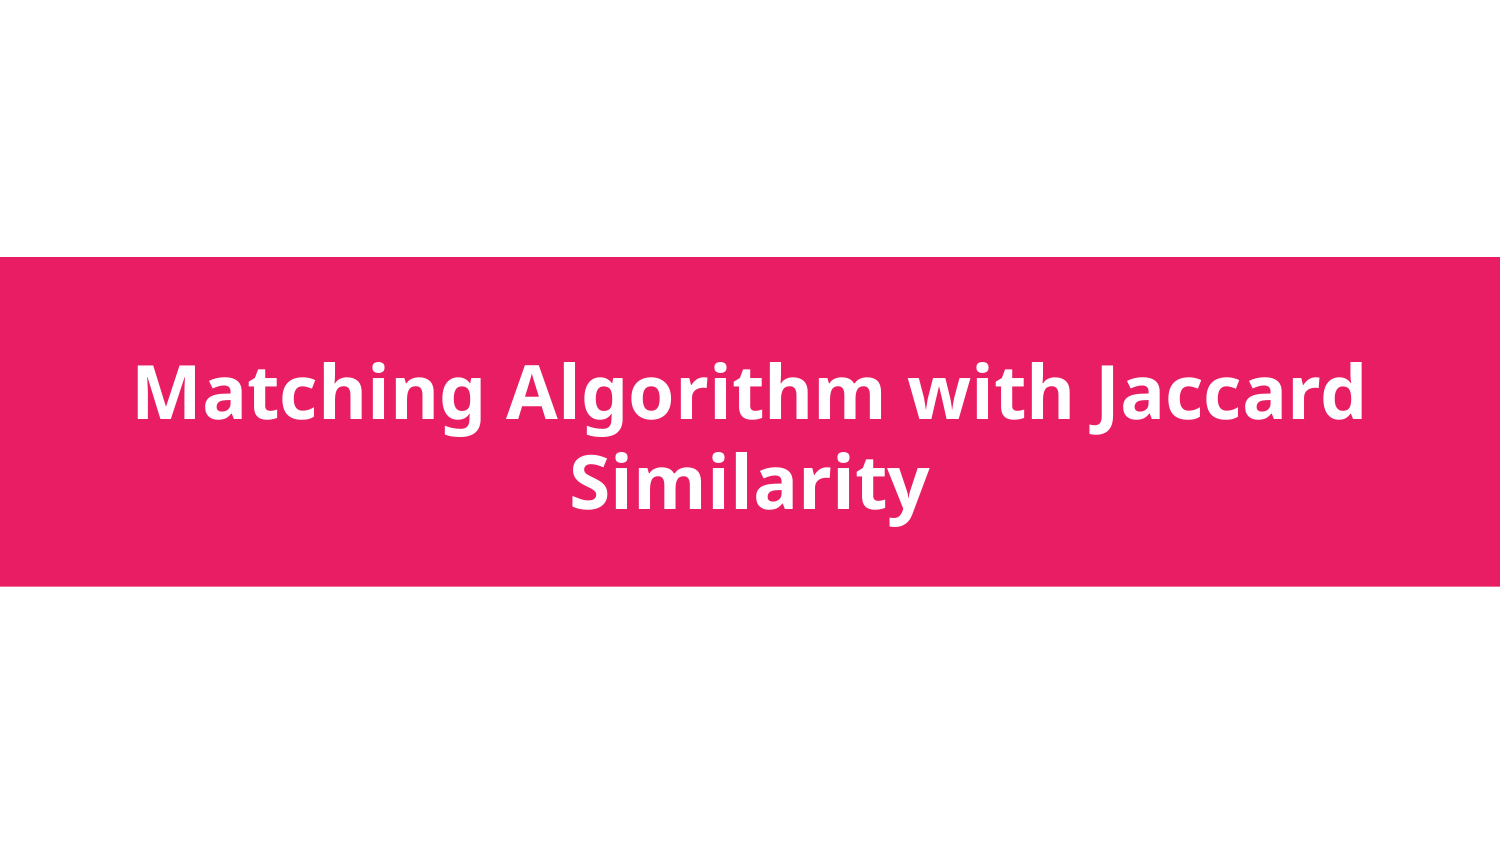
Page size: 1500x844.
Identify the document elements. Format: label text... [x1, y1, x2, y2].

title Matching Algorithm with Jaccard Similarity [70, 309, 1430, 559]
